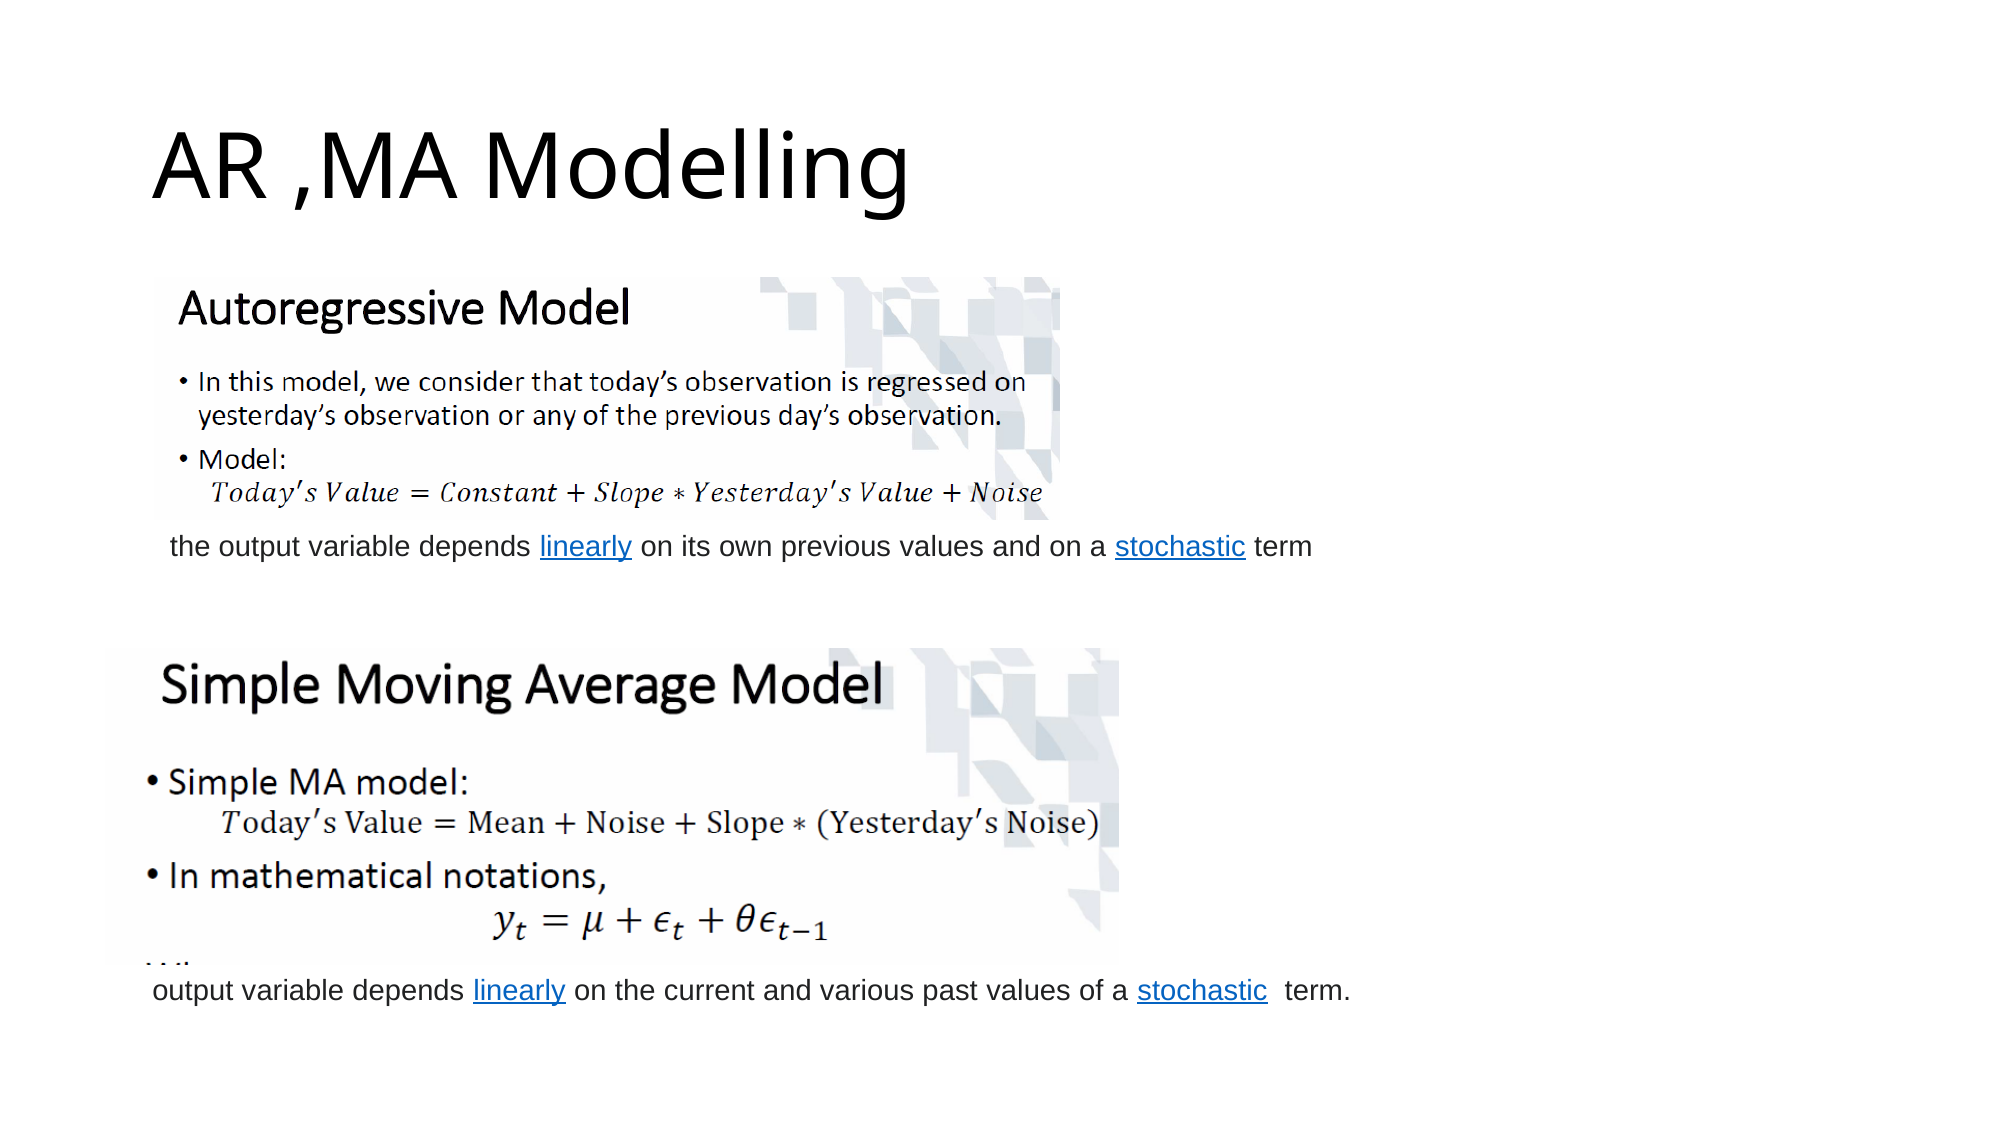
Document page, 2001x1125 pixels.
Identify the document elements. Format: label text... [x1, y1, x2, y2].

title AR ,MA Modelling [137, 59, 1863, 278]
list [154, 277, 1060, 520]
text_box output variable depends linearly on the current and various past values of a stochastic term. [137, 964, 1435, 1014]
picture [105, 648, 1119, 965]
text_box the output variable depends linearly on its own previous values and on a stochastic term [154, 519, 1346, 570]
